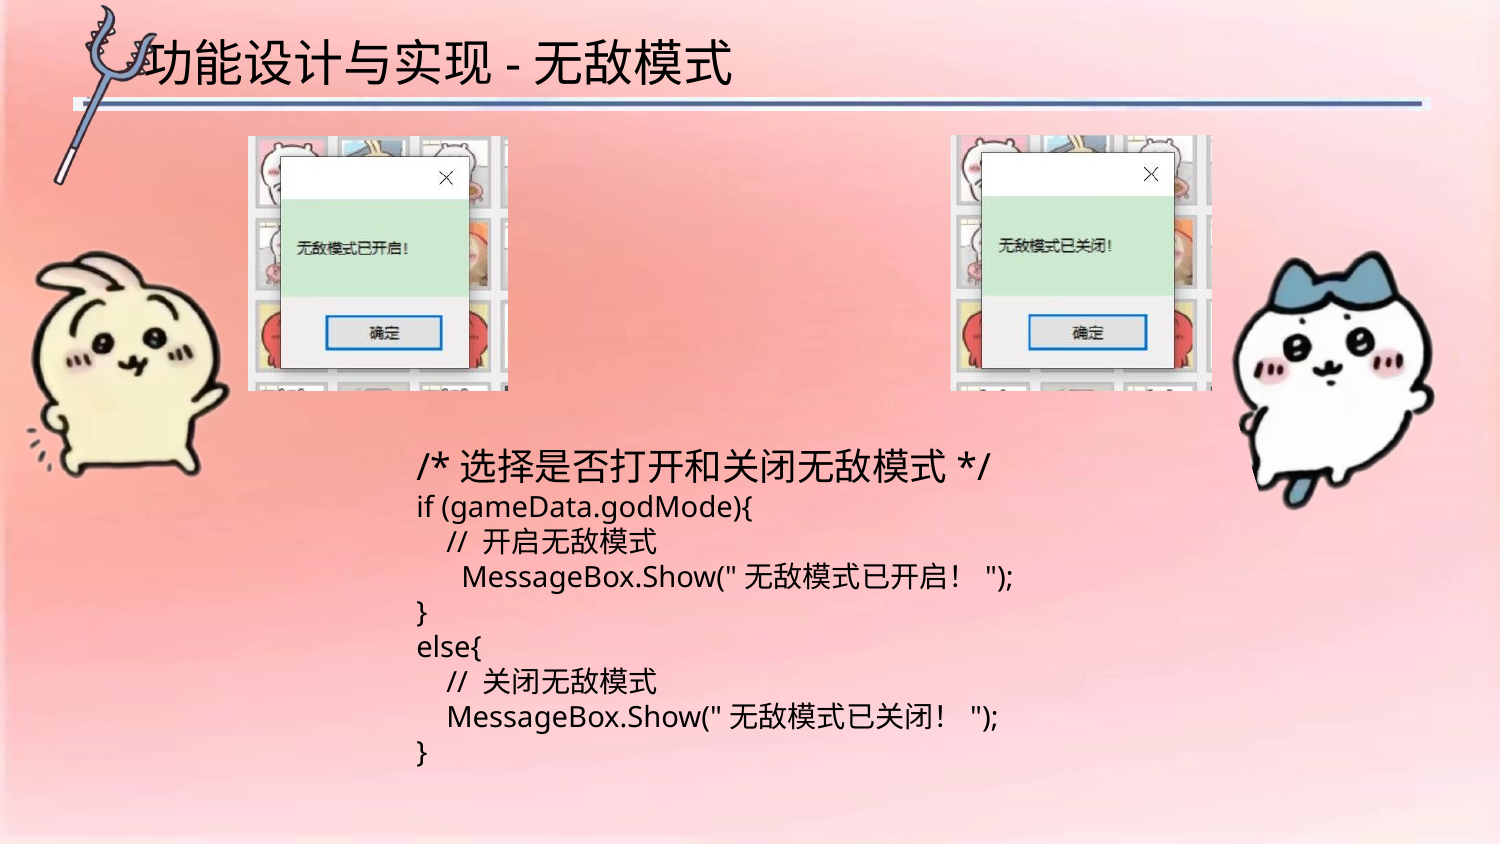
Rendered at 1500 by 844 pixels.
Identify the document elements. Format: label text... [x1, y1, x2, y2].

text_box /*选择是否打开和关闭无敌模式*/ if (gameData.godMode){ // 开启无敌模式 MessageBox.Show("无敌模式已开启！"); } else{ // 关闭无敌模式 MessageBox.Show("无敌模式已关闭！"); } [401, 435, 1092, 776]
text_box 功能设计与实现-无敌模式 [170, 26, 745, 96]
picture [0, 0, 1500, 844]
